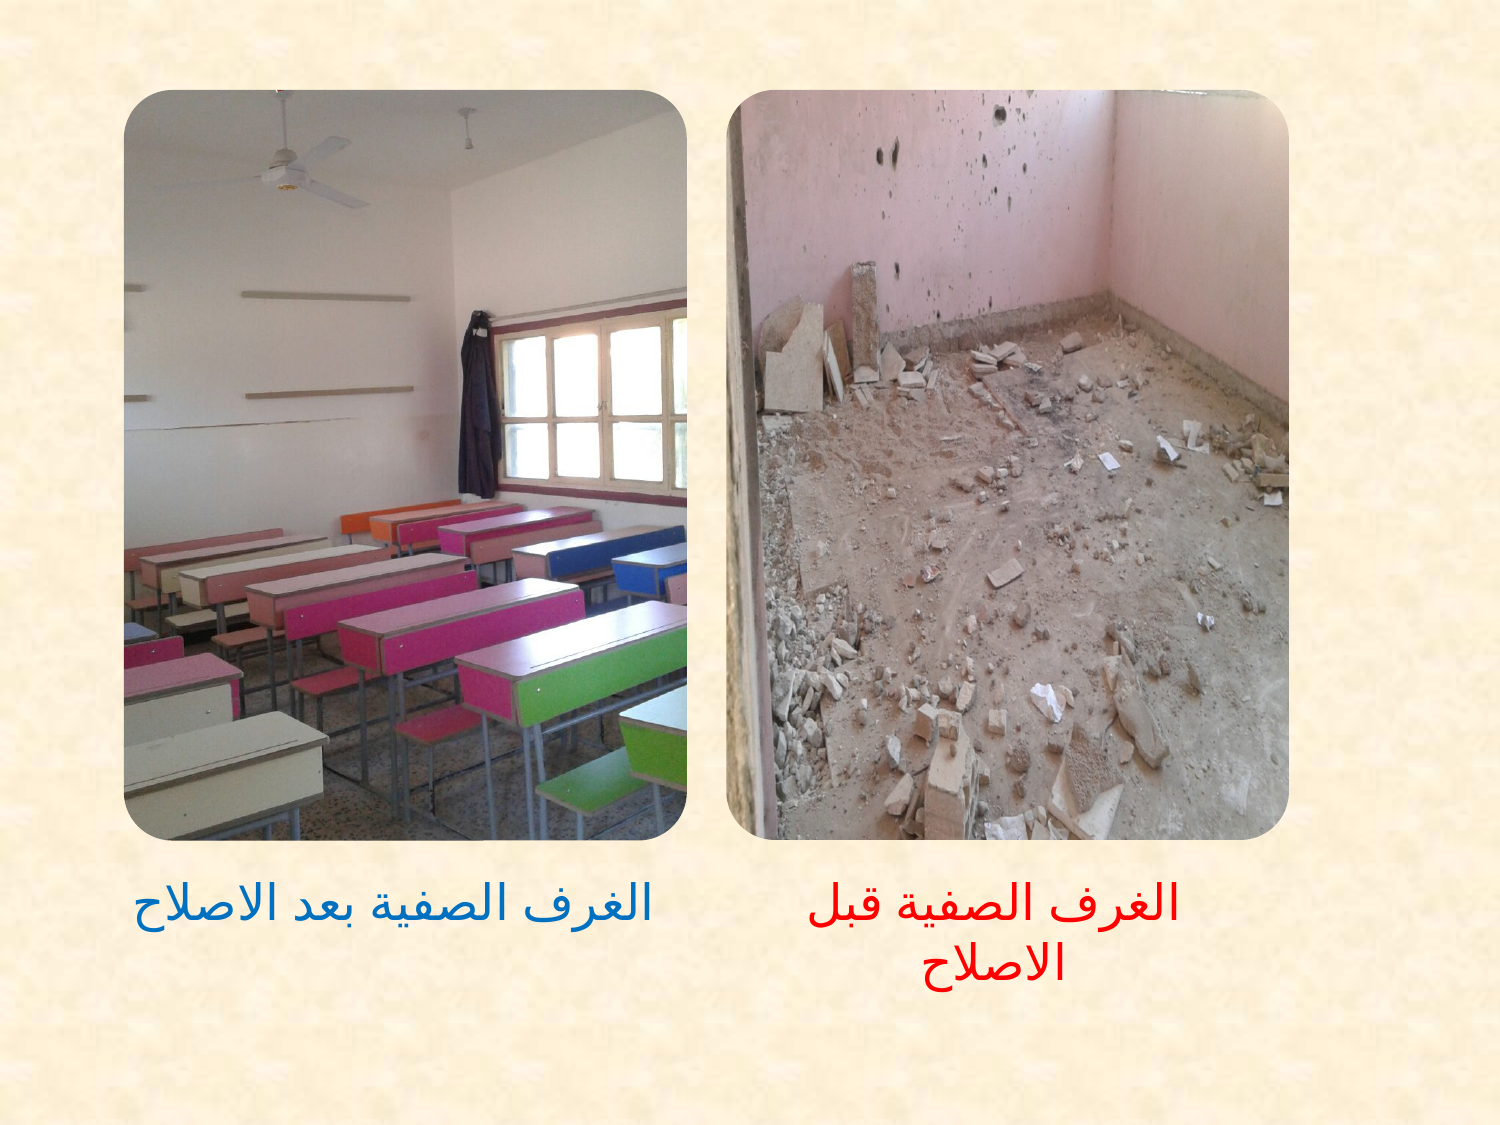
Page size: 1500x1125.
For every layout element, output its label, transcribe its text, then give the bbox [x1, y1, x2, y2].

list الغرف الصفية بعد الاصلاح [112, 862, 675, 1063]
picture [0, 0, 1500, 1125]
list الغرف الصفية قبل الاصلاح [712, 862, 1275, 1063]
